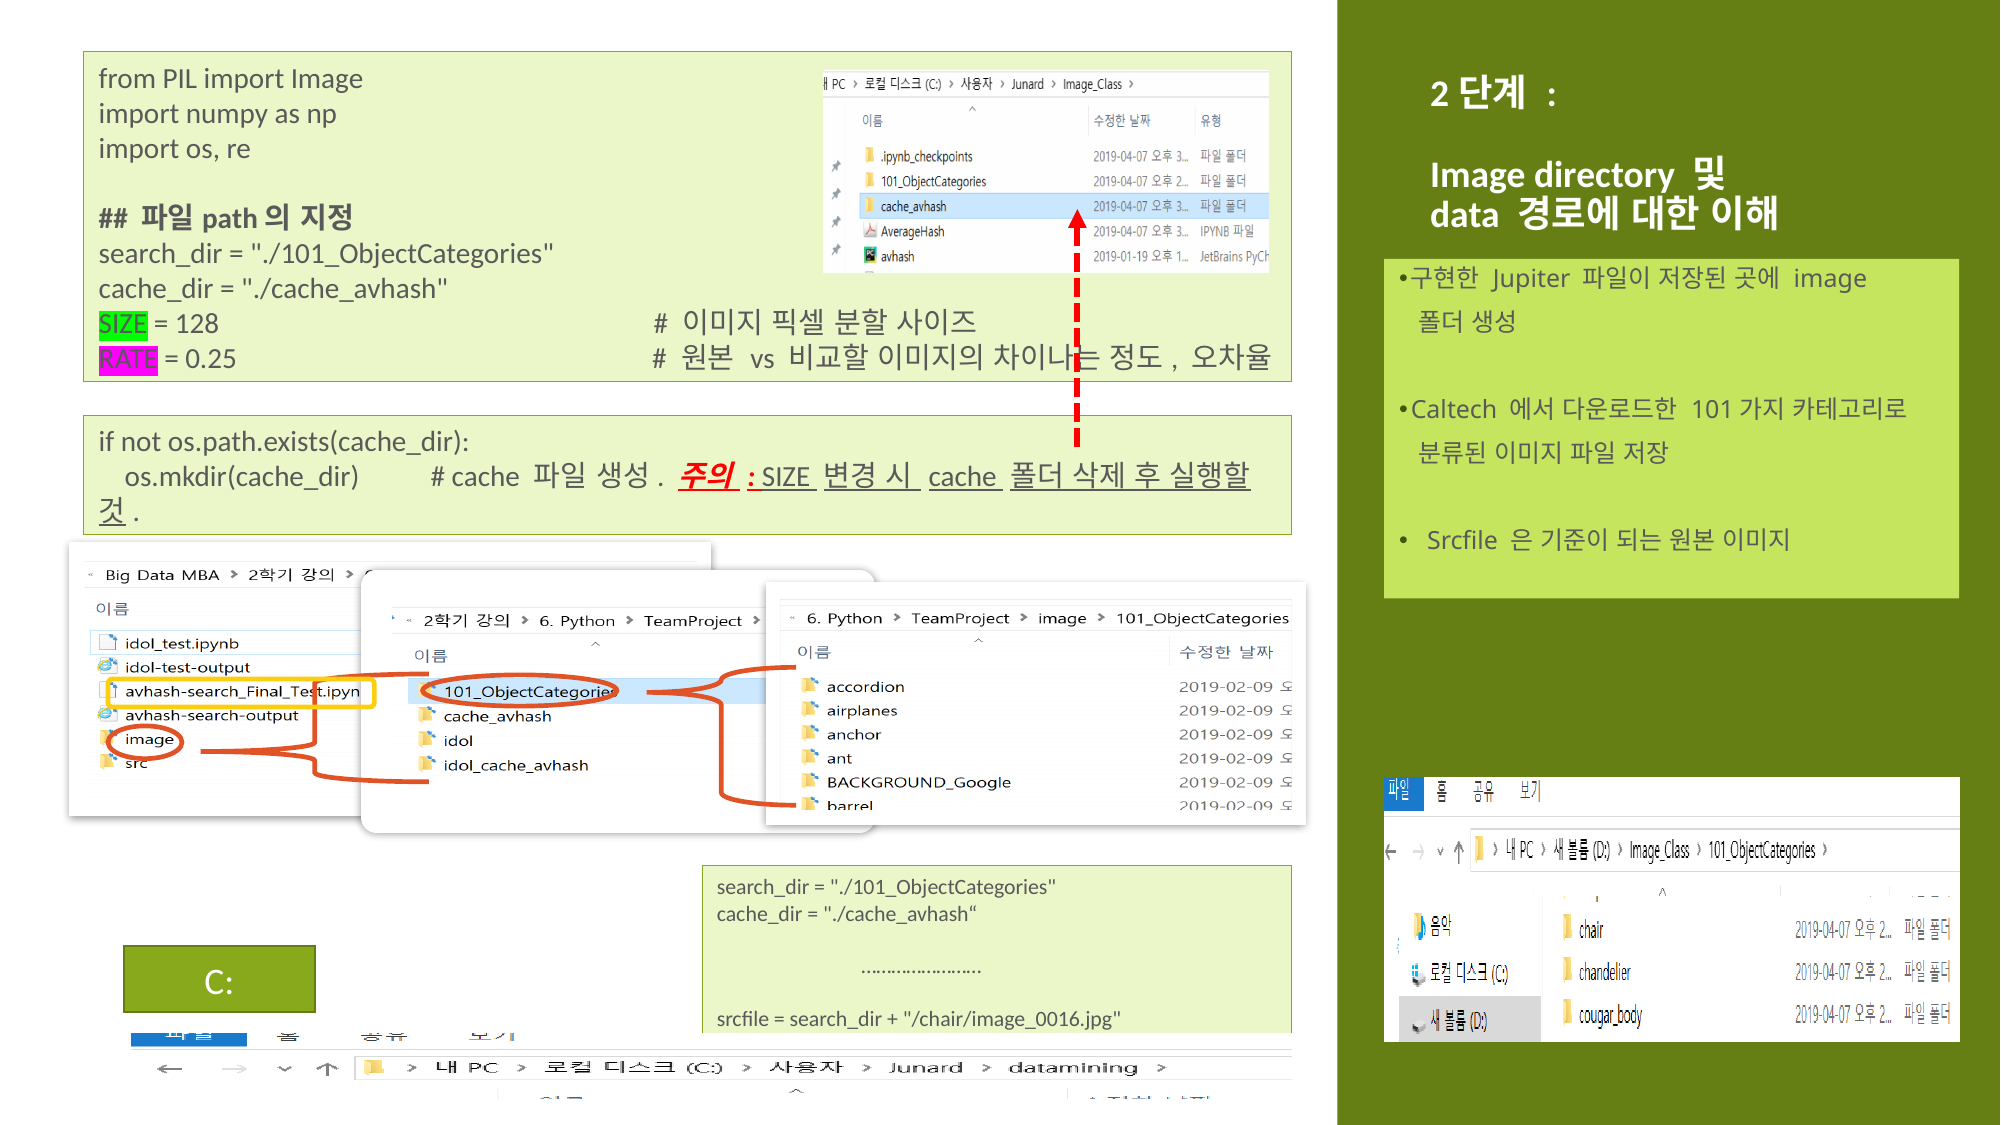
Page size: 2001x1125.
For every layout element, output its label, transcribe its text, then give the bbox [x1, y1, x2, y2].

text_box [83, 51, 1292, 506]
title 2단계 : Image directory 및 data 경로에 대한 이해 [1415, 51, 1928, 244]
text_box 구현한 Jupiter 파일이 저장된 곳에 image 폴더 생성 Caltech 에서 다운로드한 101가지 카테고리로 분류된 이미지 파일 저장 Srcfile 은 기준이 되는 원본 이미지 [1384, 258, 1960, 599]
picture [1384, 777, 1960, 1042]
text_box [83, 556, 1292, 1099]
